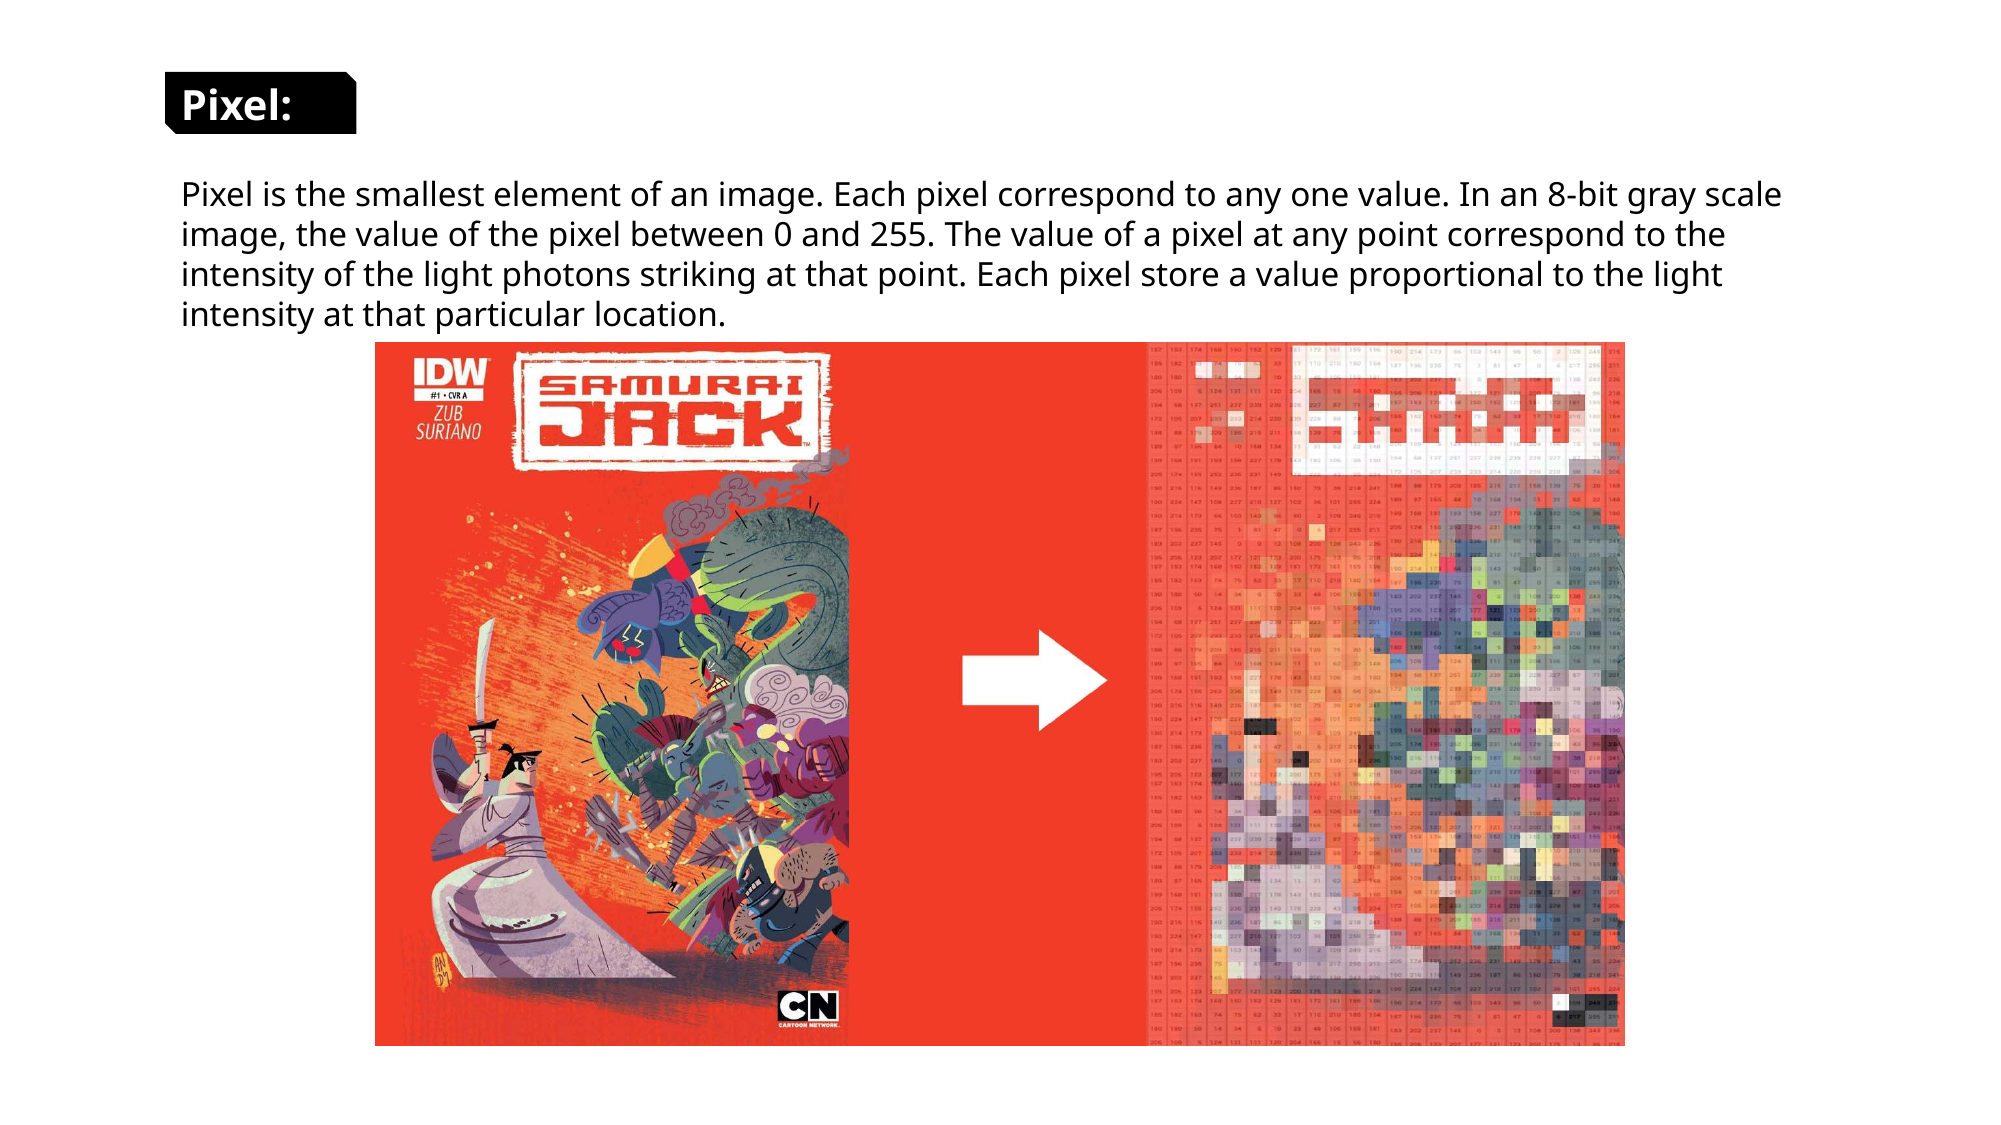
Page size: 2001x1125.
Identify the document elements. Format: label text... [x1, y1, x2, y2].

picture [375, 342, 1625, 1046]
text_box Pixel: Pixel is the smallest element of an image. Each pixel correspond to any one value. In an 8-bit gray scale image, the value of the pixel between 0 and 255. The value of a pixel at any point correspond to the intensity of the light photons striking at that point. Each pixel store a value proportional to the light intensity at that particular location. [166, 70, 1882, 341]
